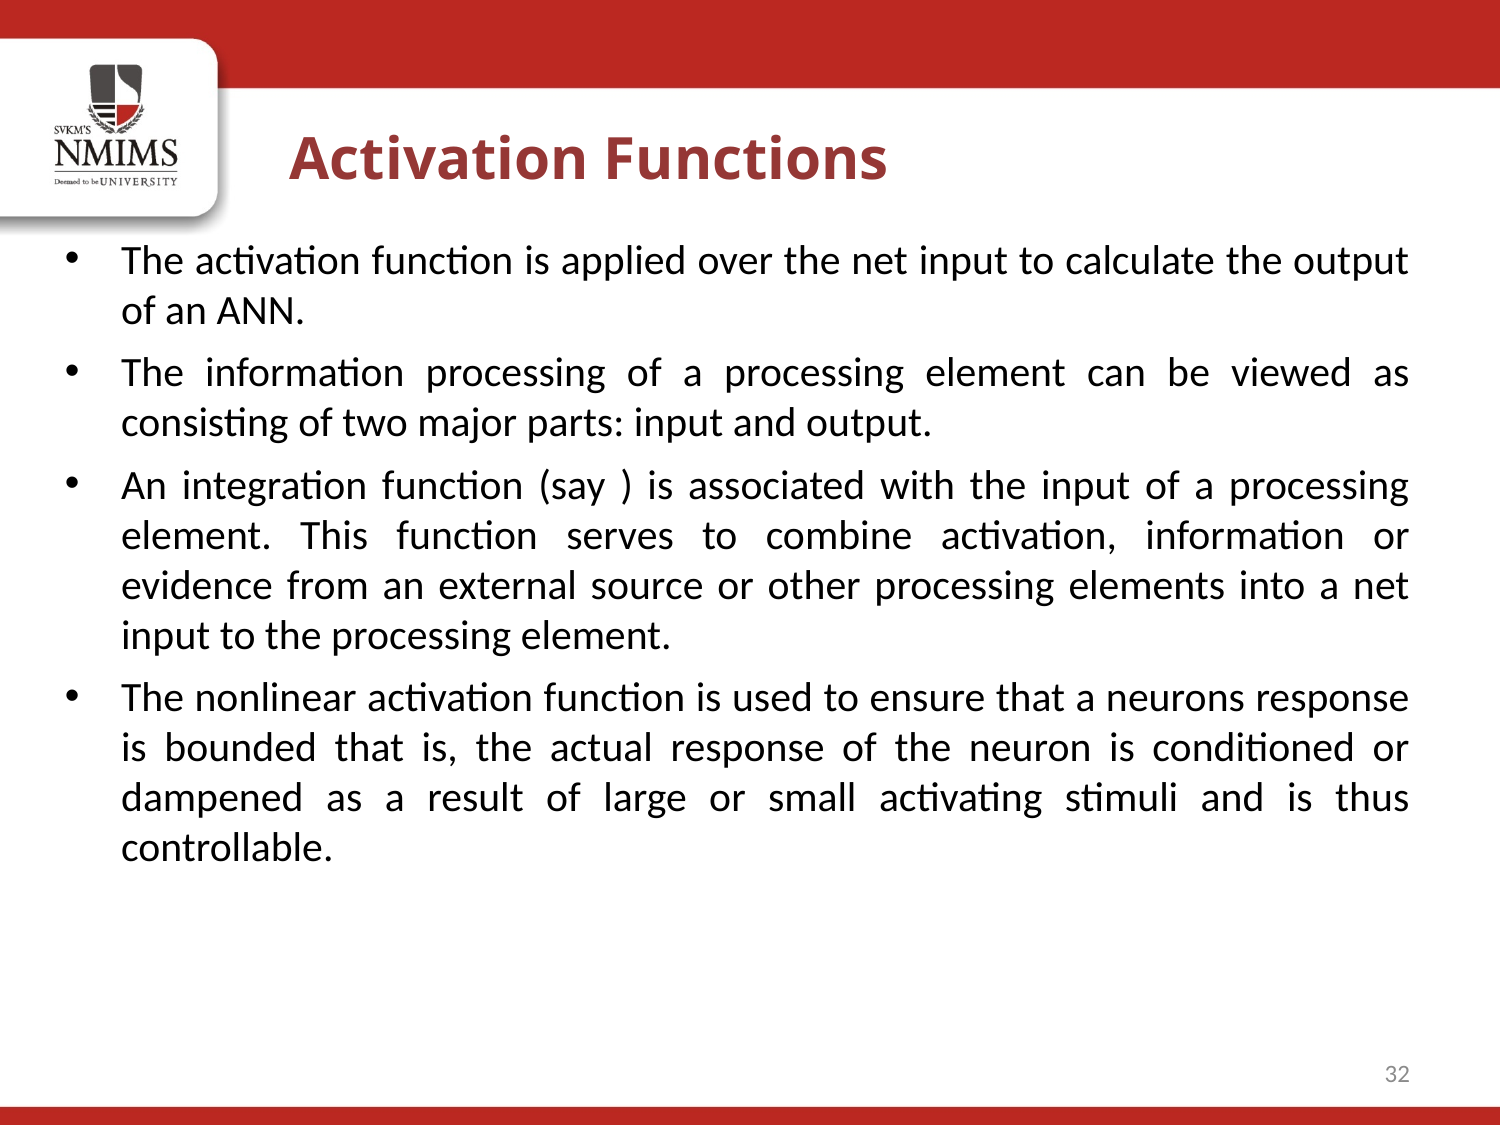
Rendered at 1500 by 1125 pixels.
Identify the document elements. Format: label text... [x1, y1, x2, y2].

slide_number 32 [1074, 1042, 1425, 1103]
text_box Activation Functions [274, 114, 1163, 199]
picture [0, 0, 1500, 1125]
